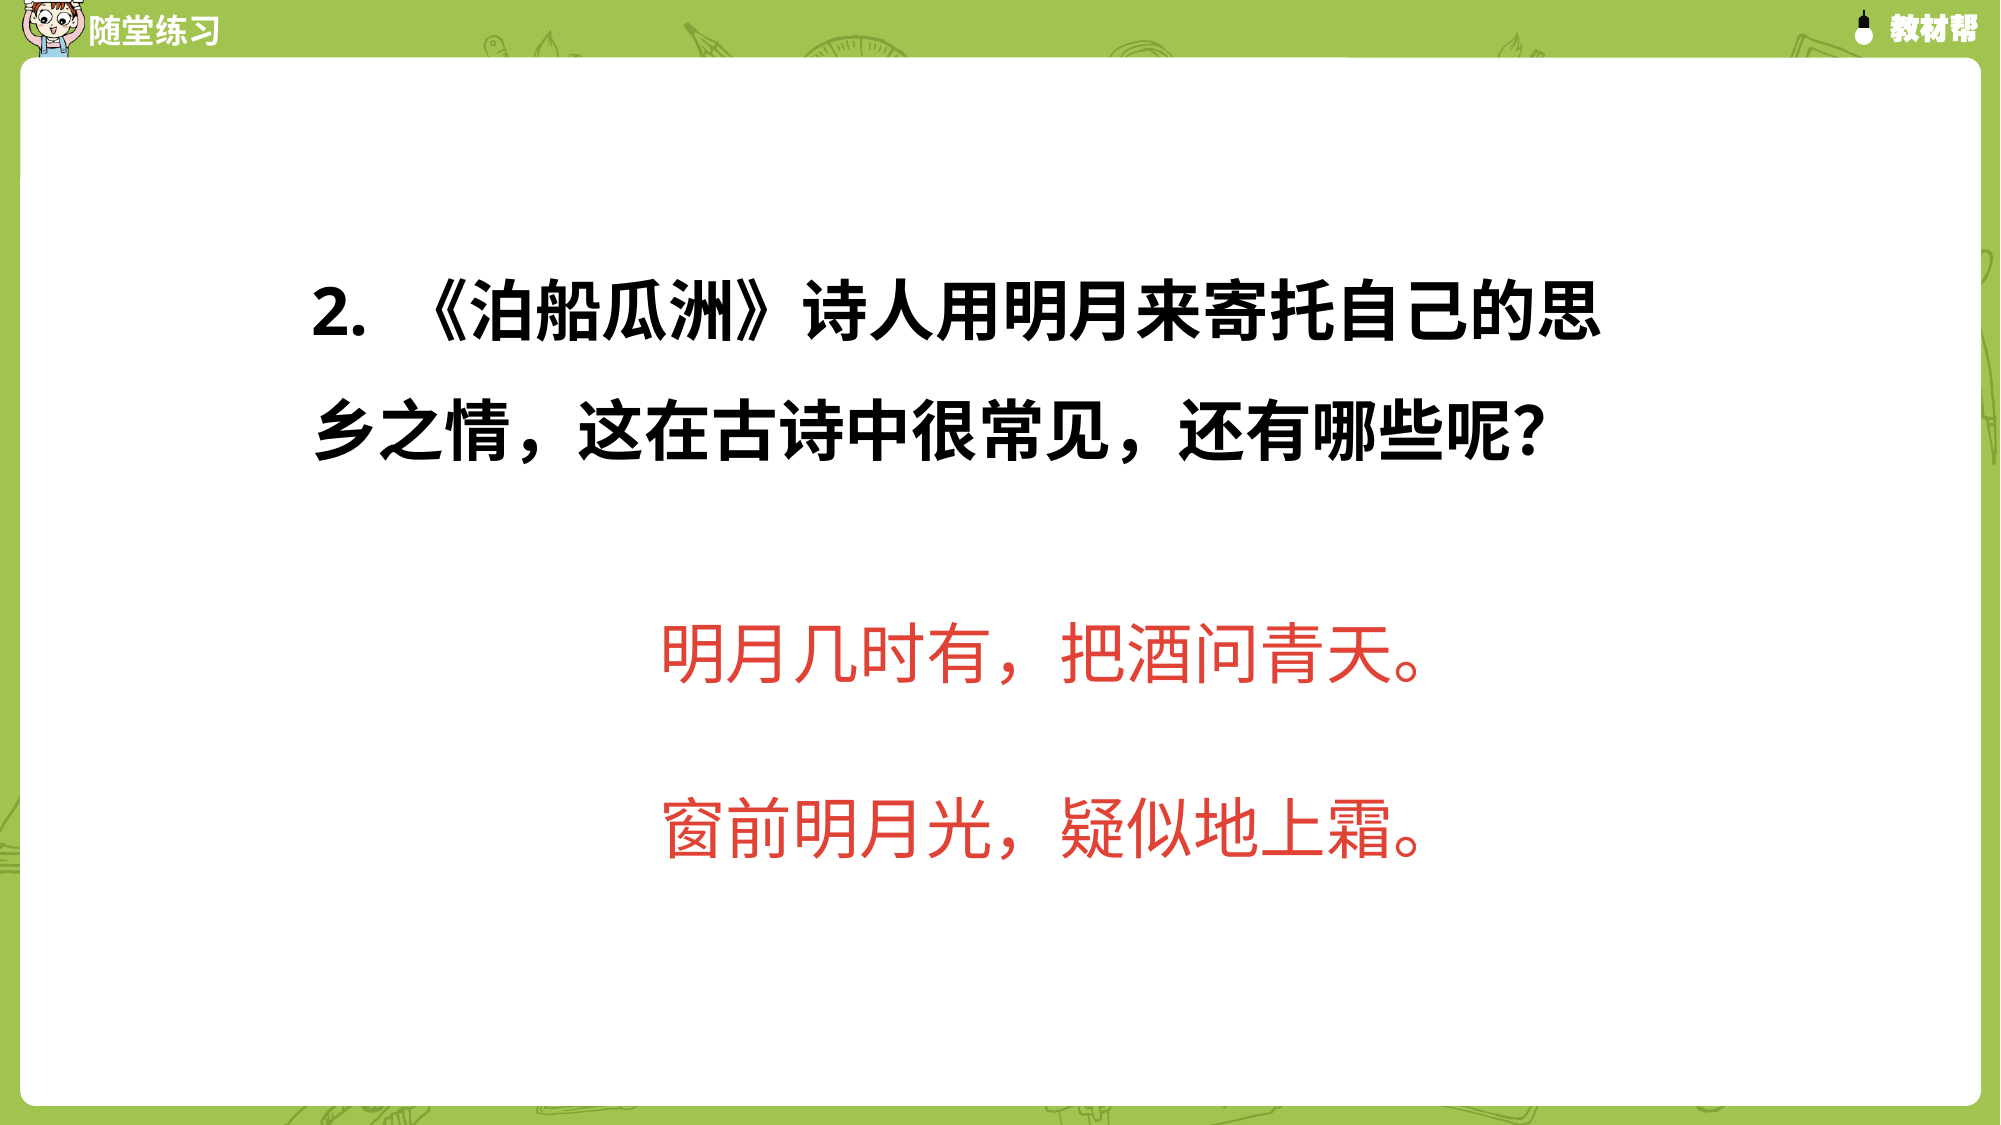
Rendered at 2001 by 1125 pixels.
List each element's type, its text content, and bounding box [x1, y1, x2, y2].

text_box 明月几时有，把酒问青天。 [644, 564, 1519, 699]
text_box 窗前明月光，疑似地上霜。 [644, 739, 1526, 875]
picture [22, 0, 85, 60]
text_box 2. 《泊船瓜洲》诗人用明月来寄托自己的思乡之情，这在古诗中很常见，还有哪些呢？ [296, 220, 1643, 476]
